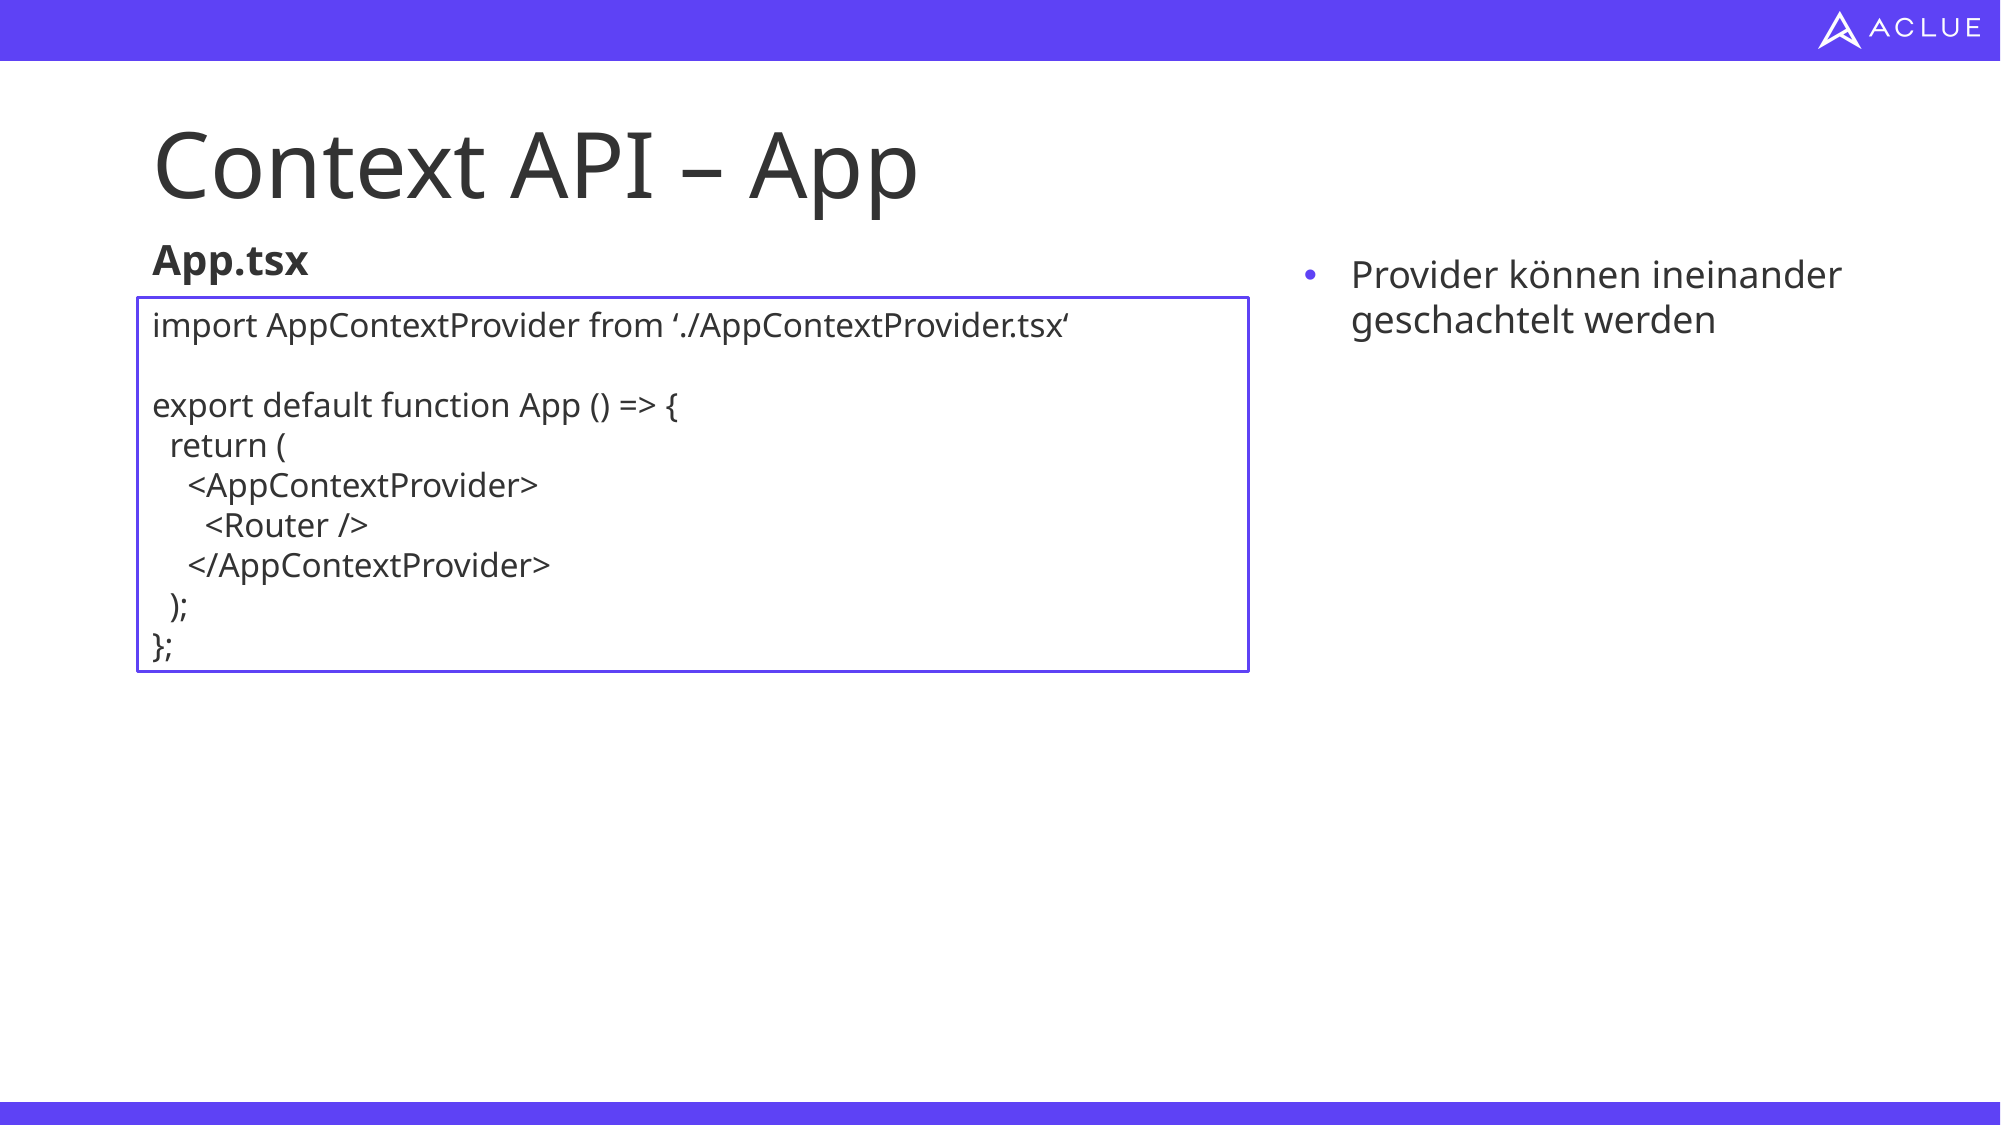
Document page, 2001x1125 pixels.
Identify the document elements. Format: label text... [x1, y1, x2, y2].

title Context API – App [137, 59, 1863, 278]
text_box App.tsx [137, 226, 538, 292]
text_box Provider können ineinander geschachtelt werden [1289, 244, 1963, 349]
text_box import AppContextProvider from ‘./AppContextProvider.tsx‘ export default function App () => { return ( <AppContextProvider> <Router /> </AppContextProvider> ); }; [137, 297, 1249, 672]
picture [1818, 11, 1980, 49]
